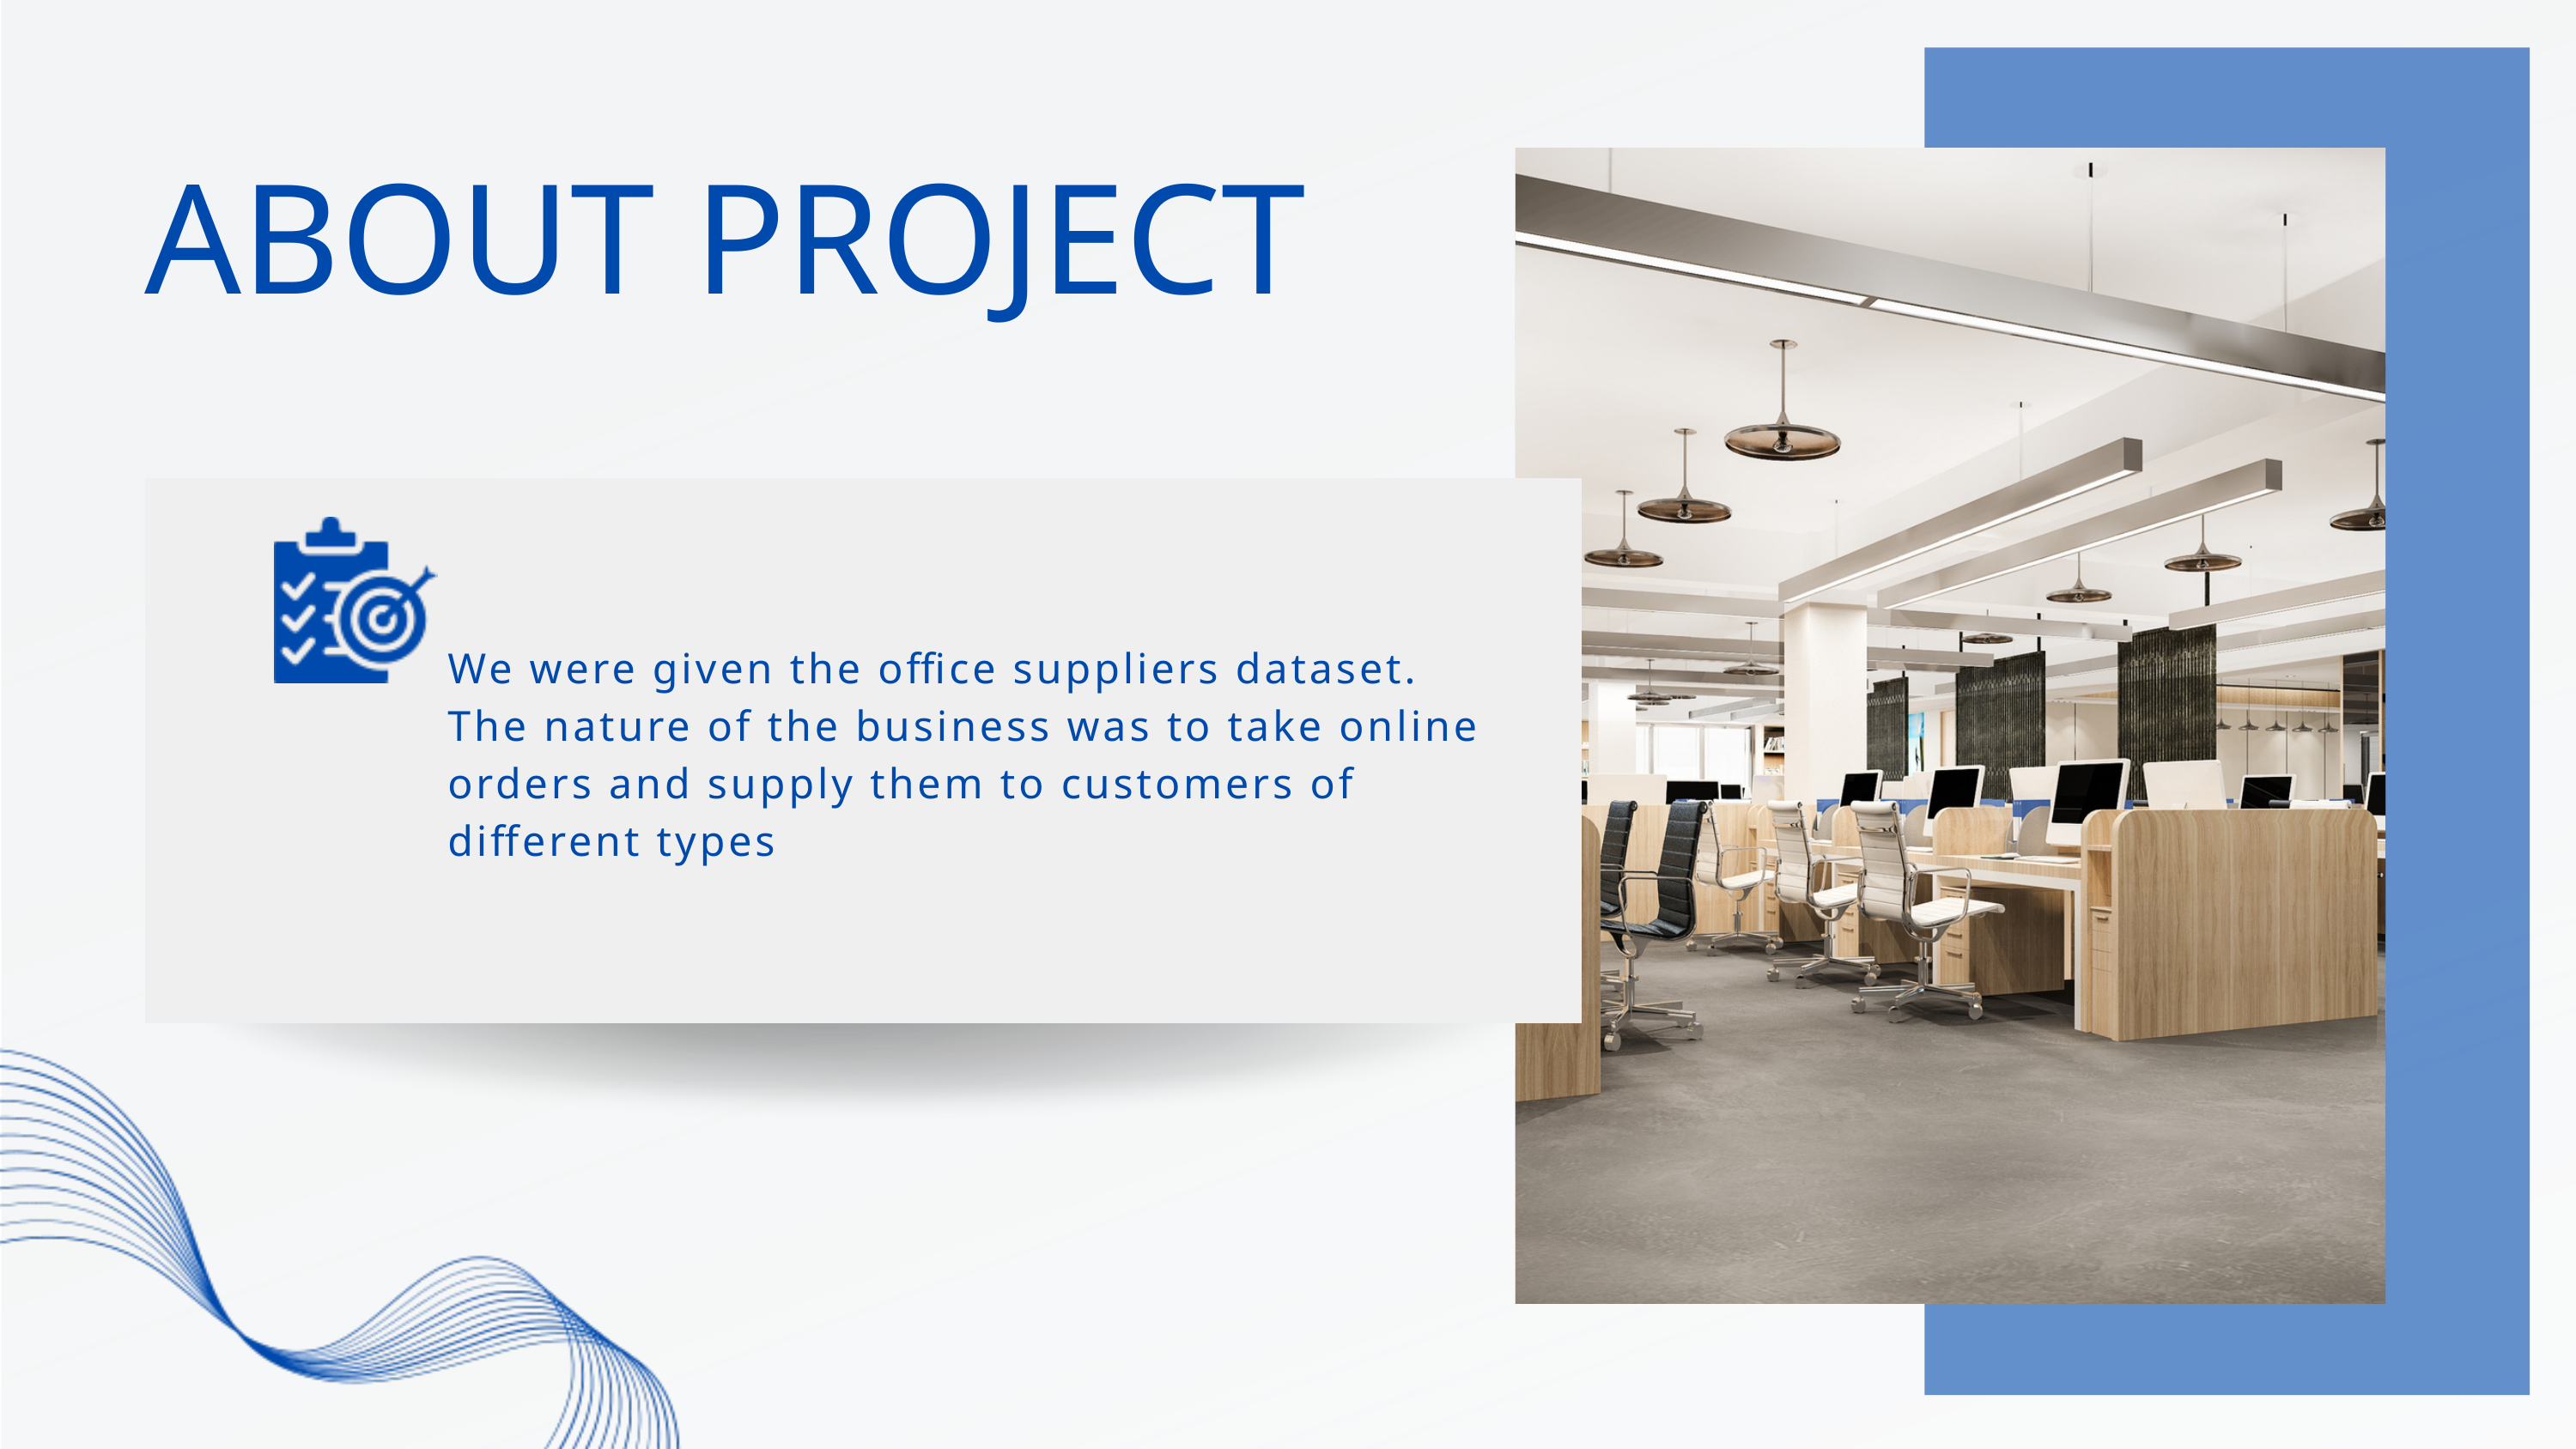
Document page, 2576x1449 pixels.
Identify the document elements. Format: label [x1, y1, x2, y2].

text_box [1924, 47, 2530, 1396]
text_box [144, 477, 1582, 1024]
picture [0, 0, 2576, 1449]
